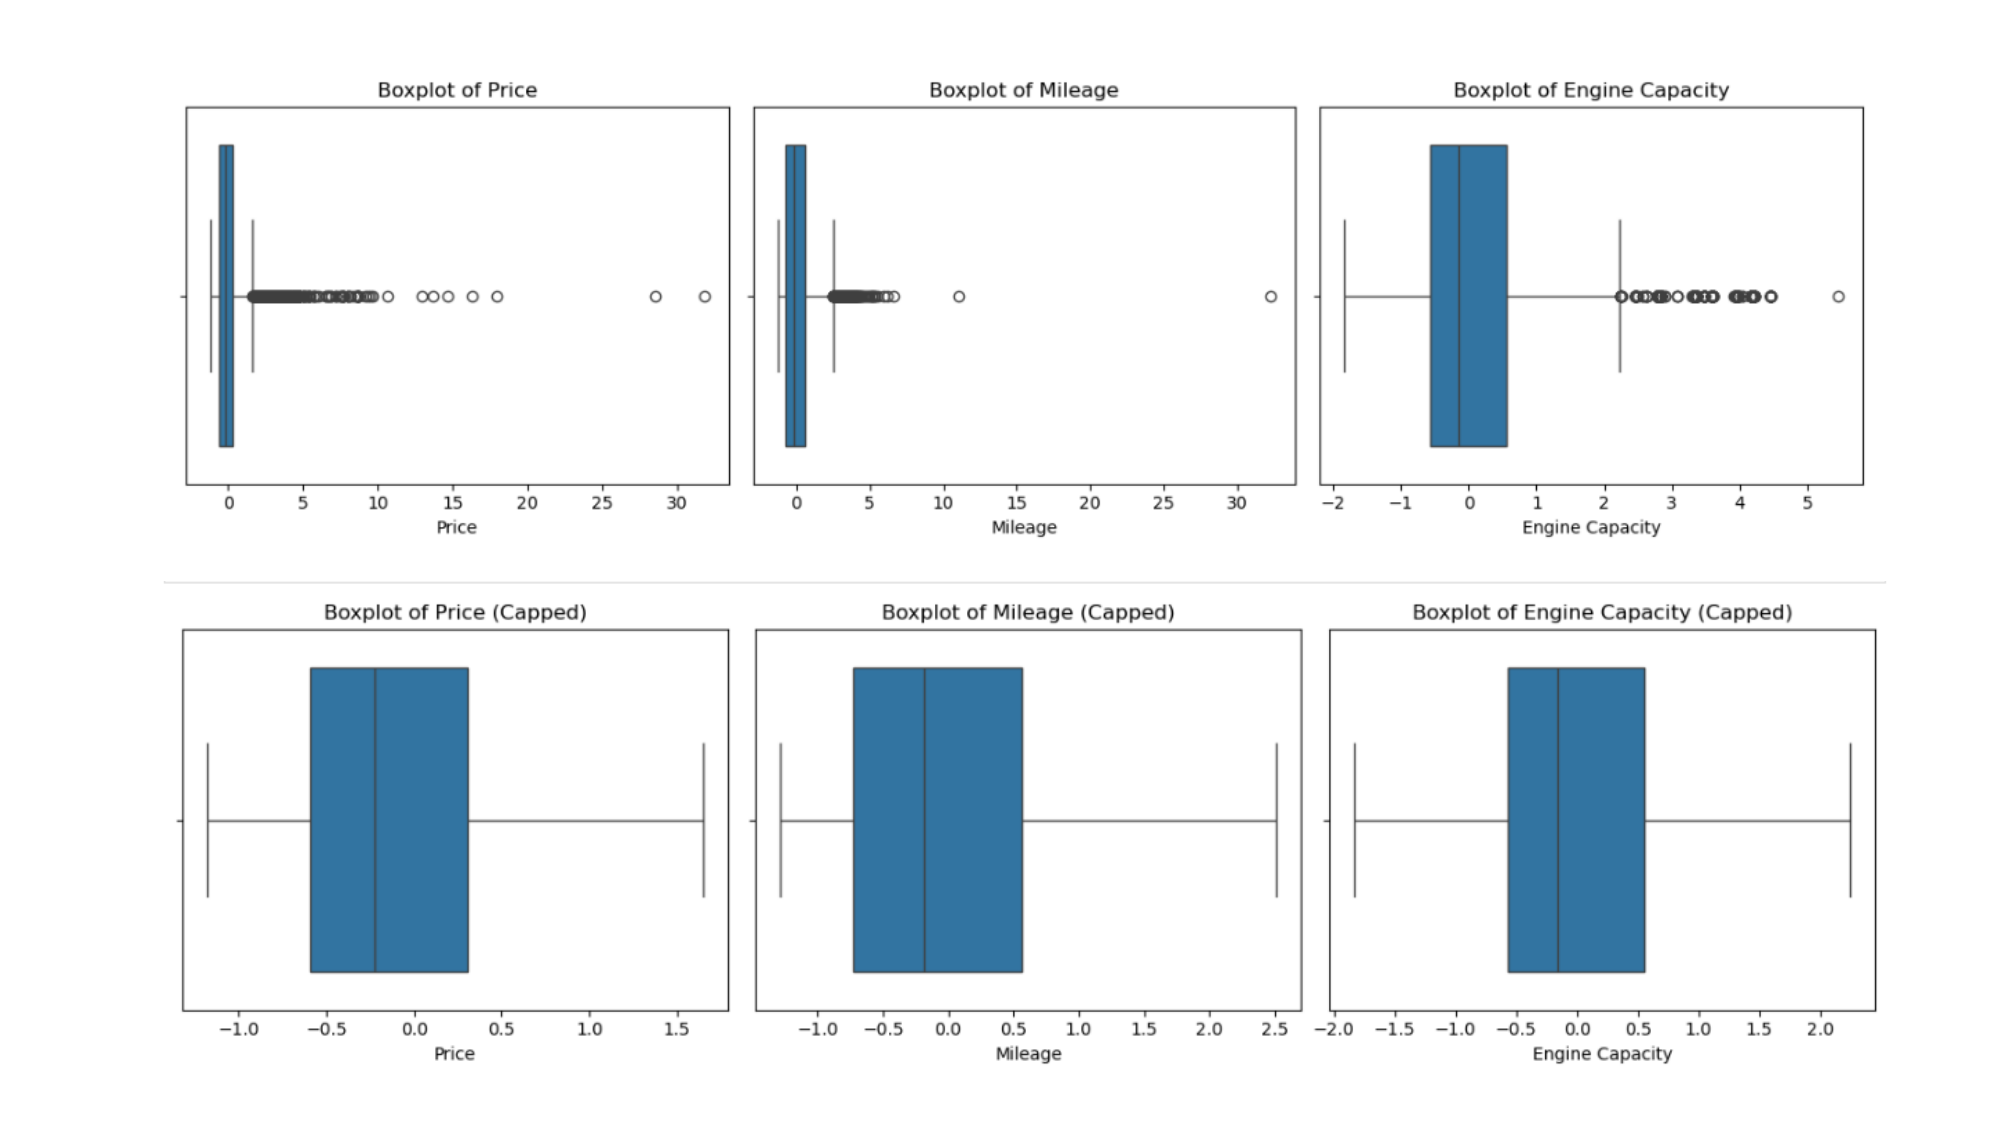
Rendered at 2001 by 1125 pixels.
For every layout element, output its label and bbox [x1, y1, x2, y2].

picture [164, 65, 1878, 544]
picture [145, 581, 1897, 1079]
